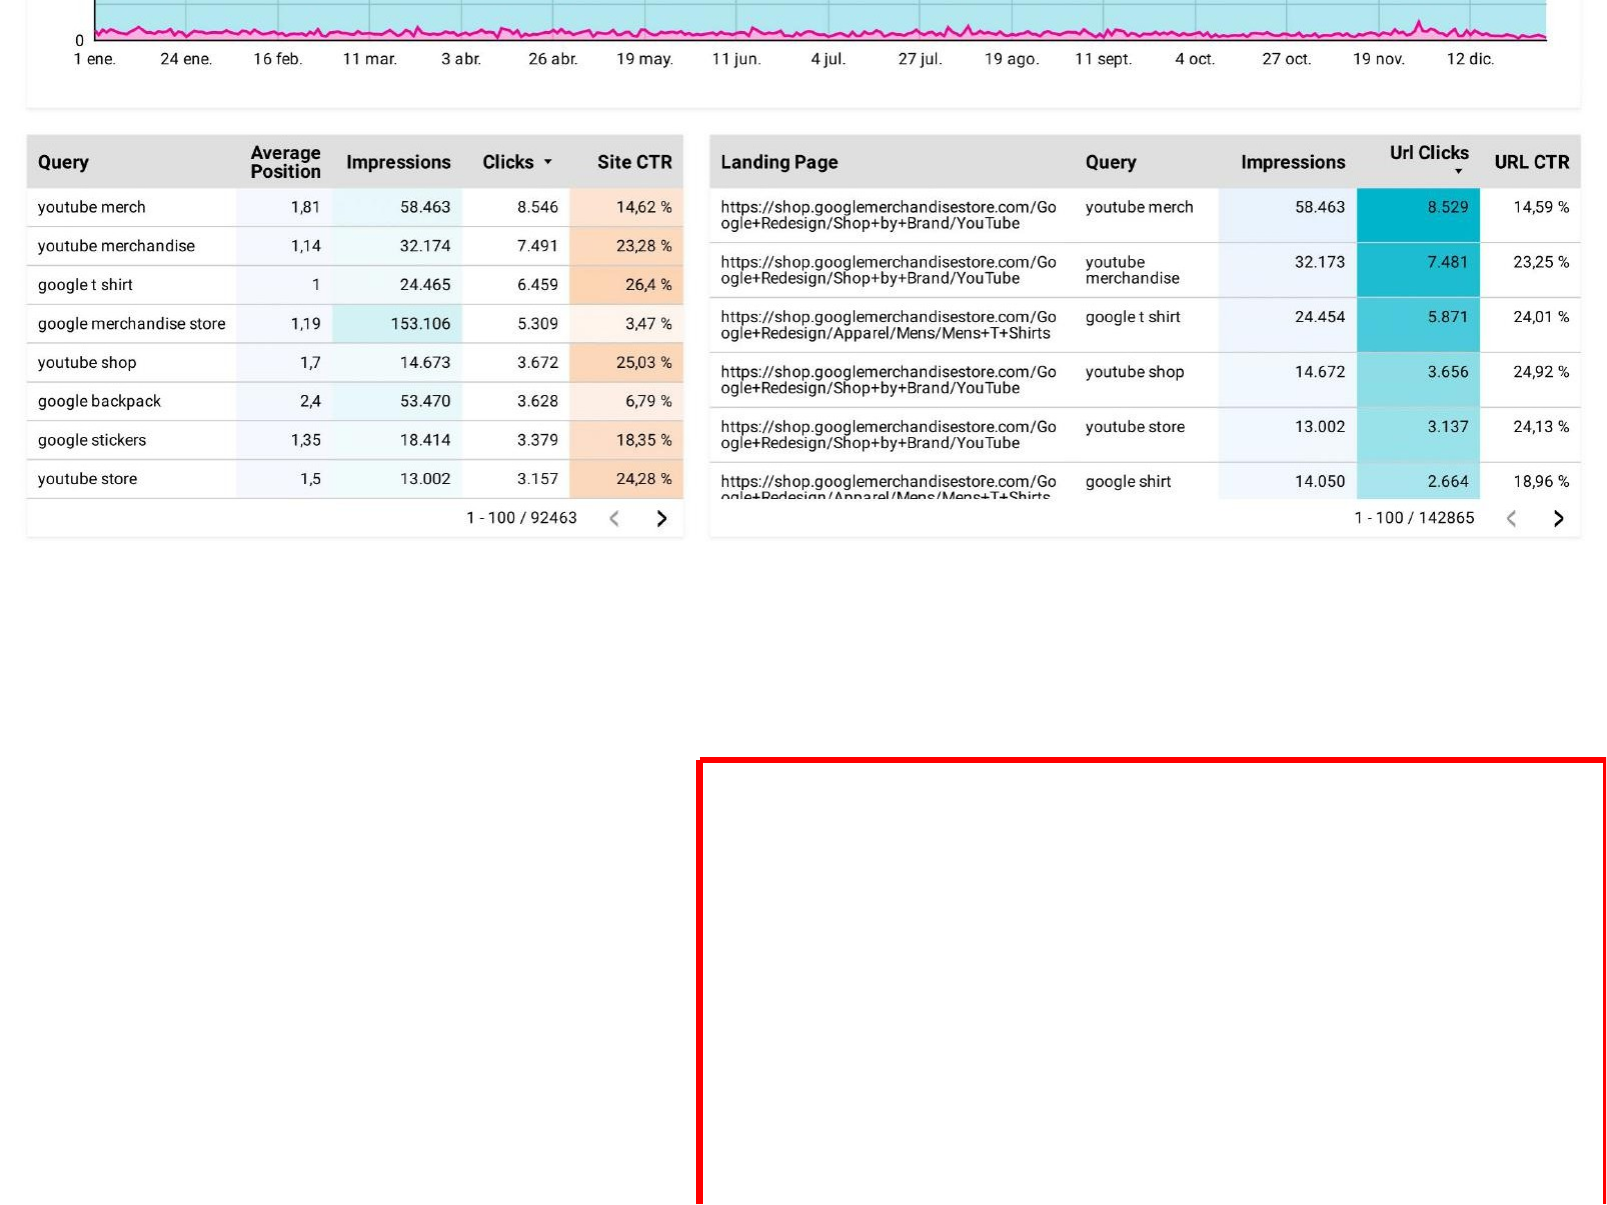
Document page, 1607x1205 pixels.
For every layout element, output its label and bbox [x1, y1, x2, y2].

text_box [699, 759, 1607, 1205]
text_box [0, 0, 1607, 564]
